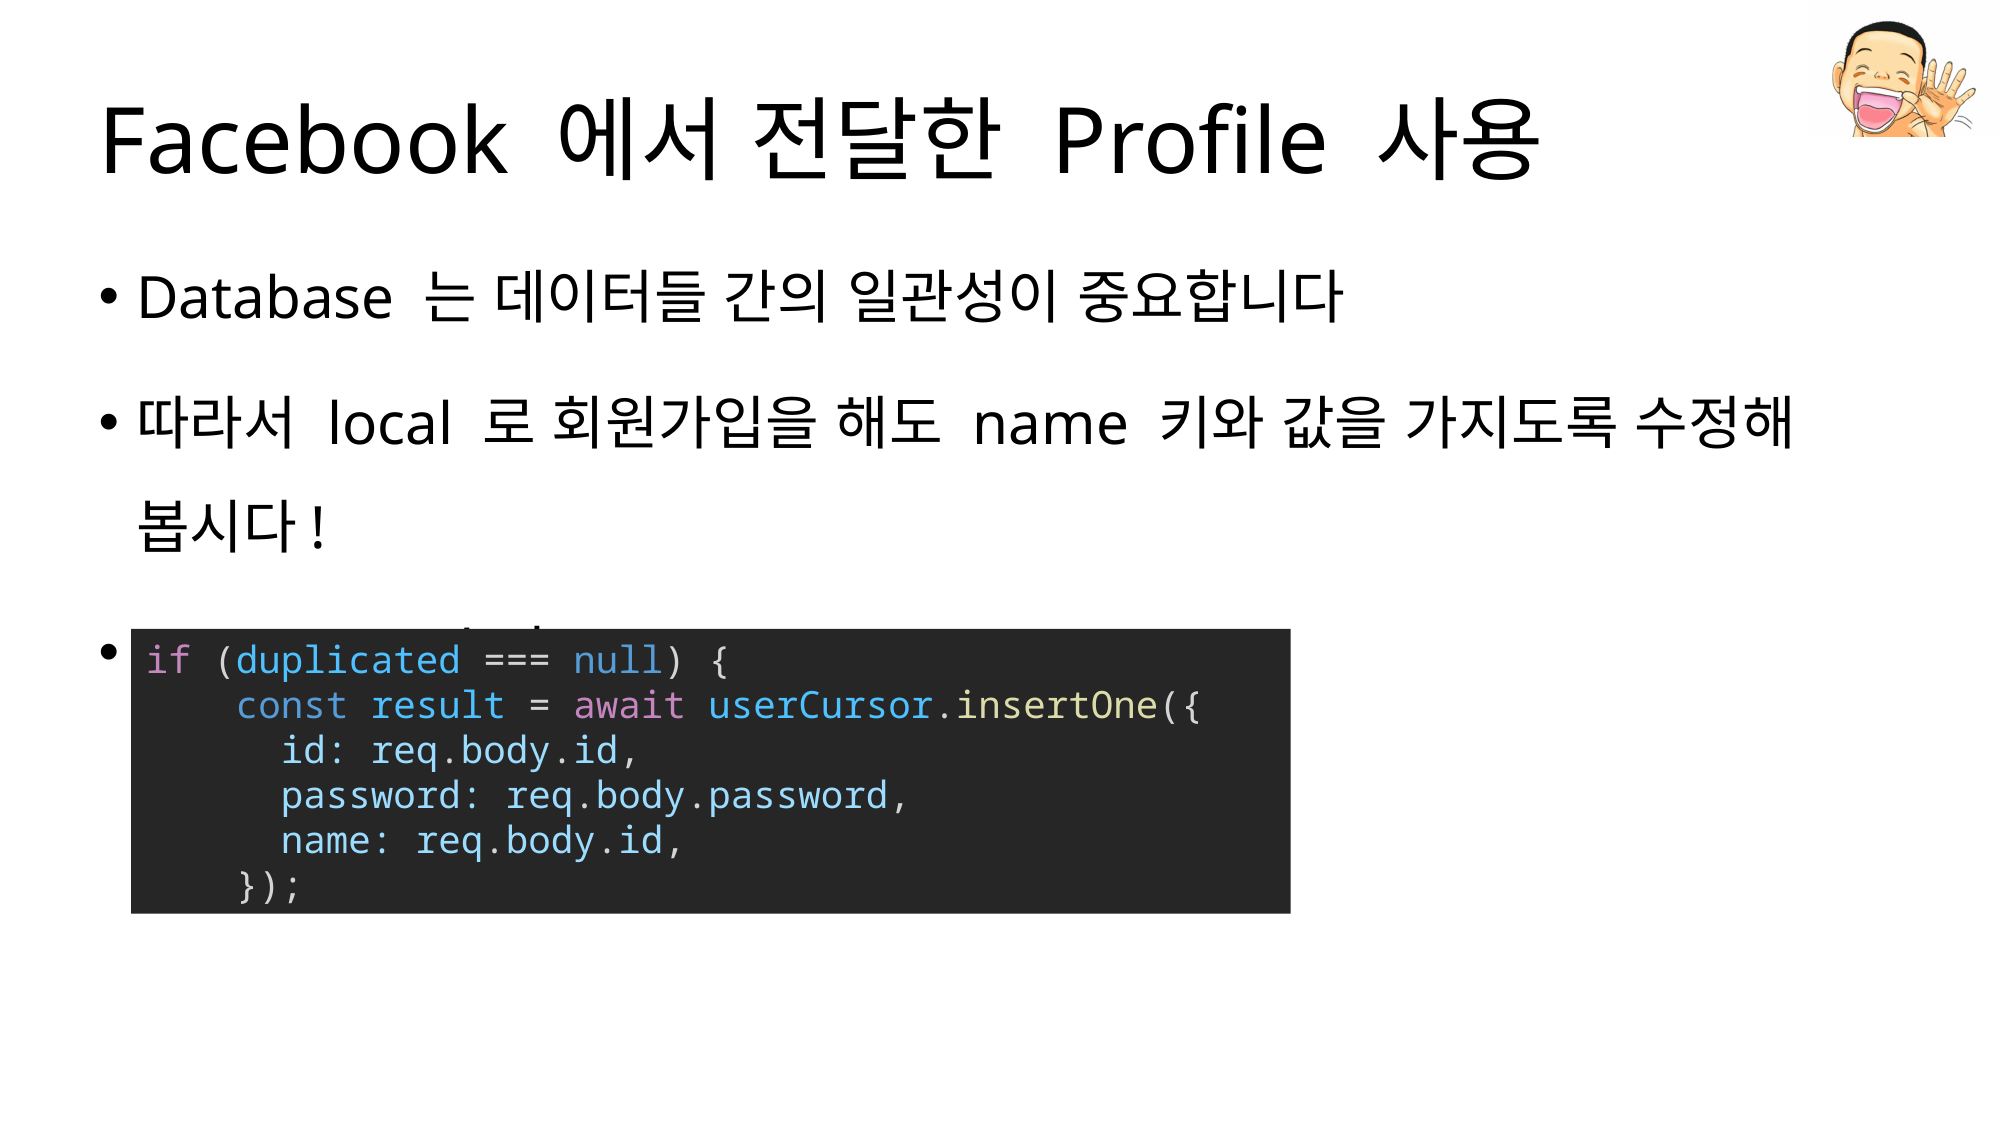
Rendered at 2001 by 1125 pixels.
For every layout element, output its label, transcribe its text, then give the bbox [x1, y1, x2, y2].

list Database 는 데이터들 간의 일관성이 중요합니다 따라서 local 로 회원가입을 해도 name 키와 값을 가지도록 수정해 봅시다! Register.js 수정 [83, 217, 1931, 1100]
text_box if (duplicated === null) { const result = await userCursor.insertOne({ id: req.body.id, password: req.body.password, name: req.body.id, }); [131, 628, 1291, 914]
picture [1931, 0, 2000, 137]
title Facebook 에서 전달한 Profile 사용 [83, 0, 1931, 217]
